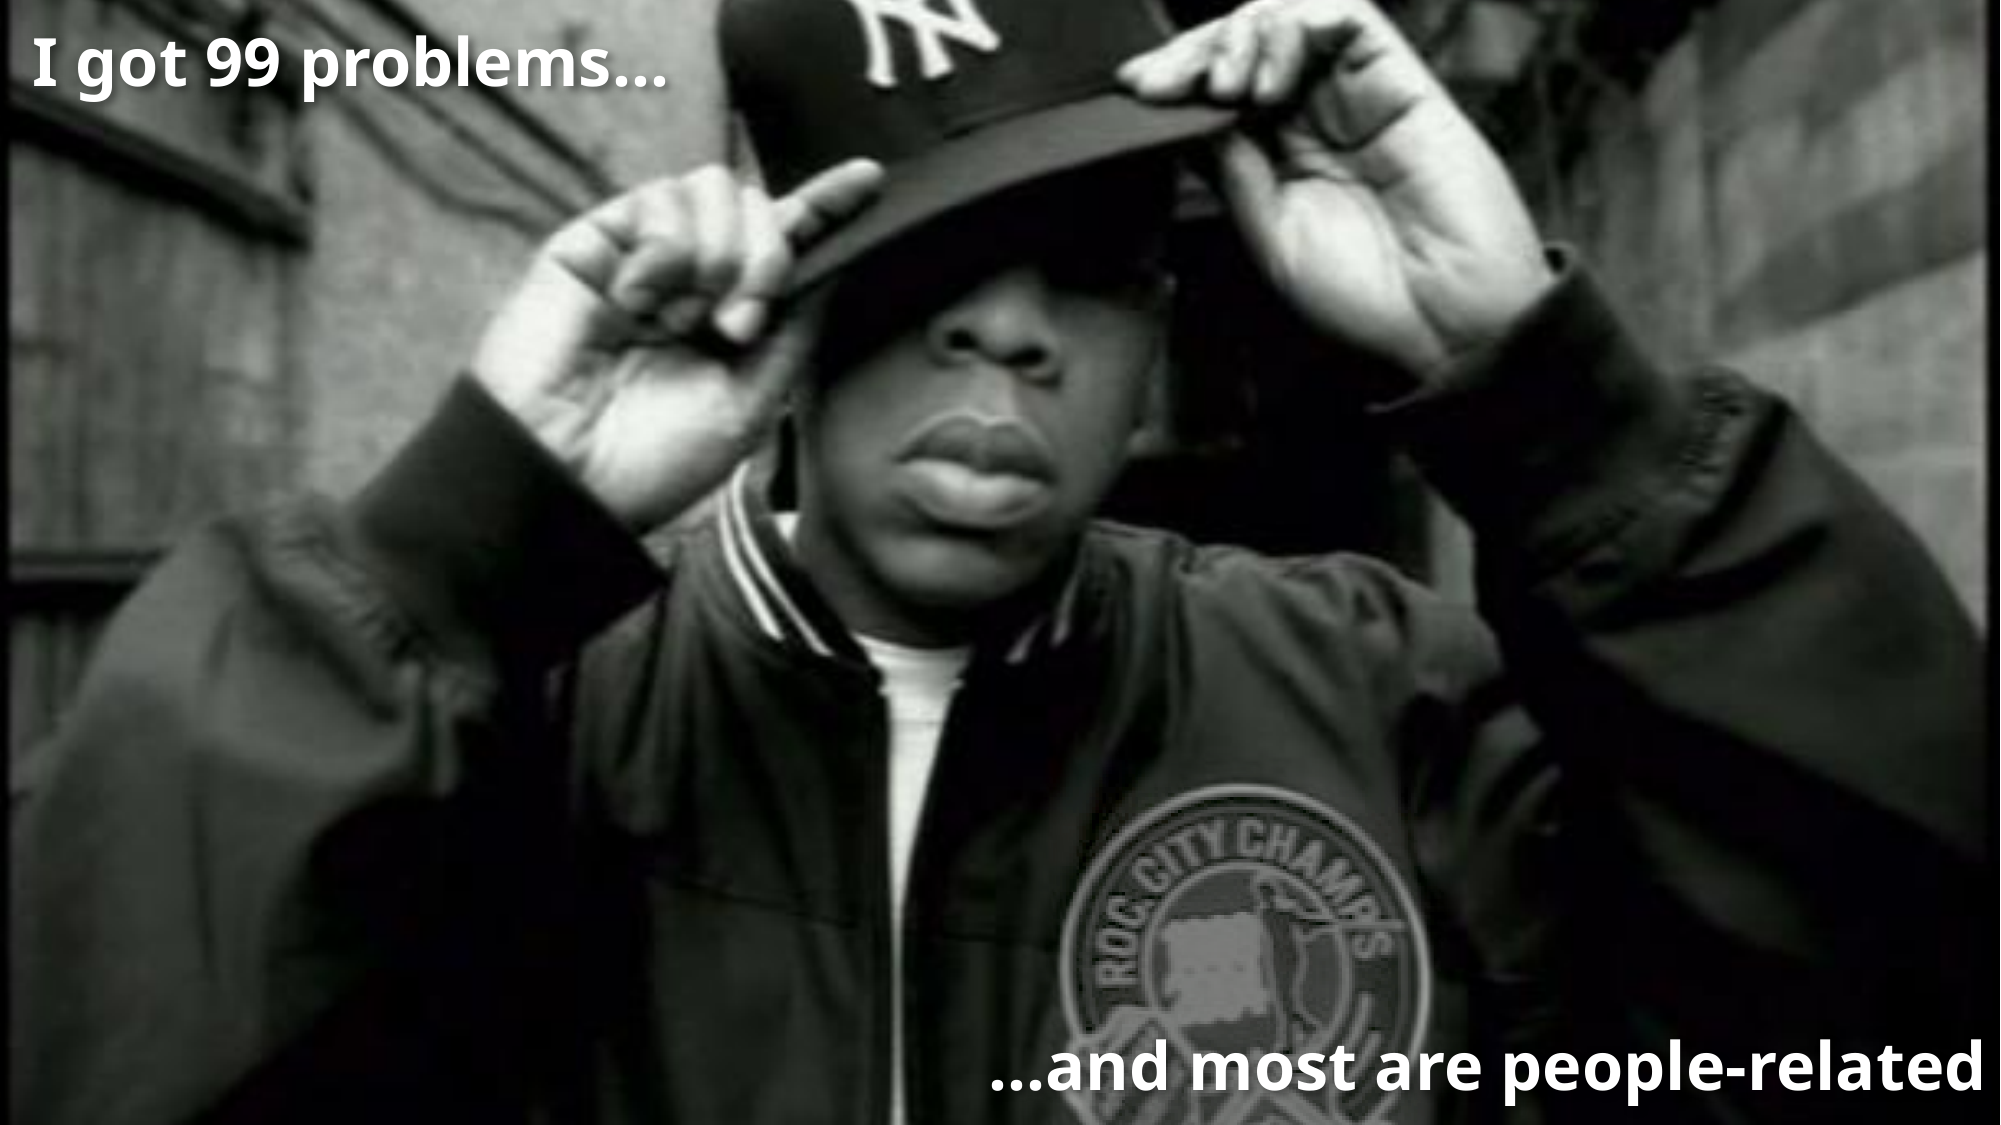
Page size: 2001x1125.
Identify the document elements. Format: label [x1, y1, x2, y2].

picture [1006, 725, 1477, 1125]
list [0, 0, 2000, 1125]
